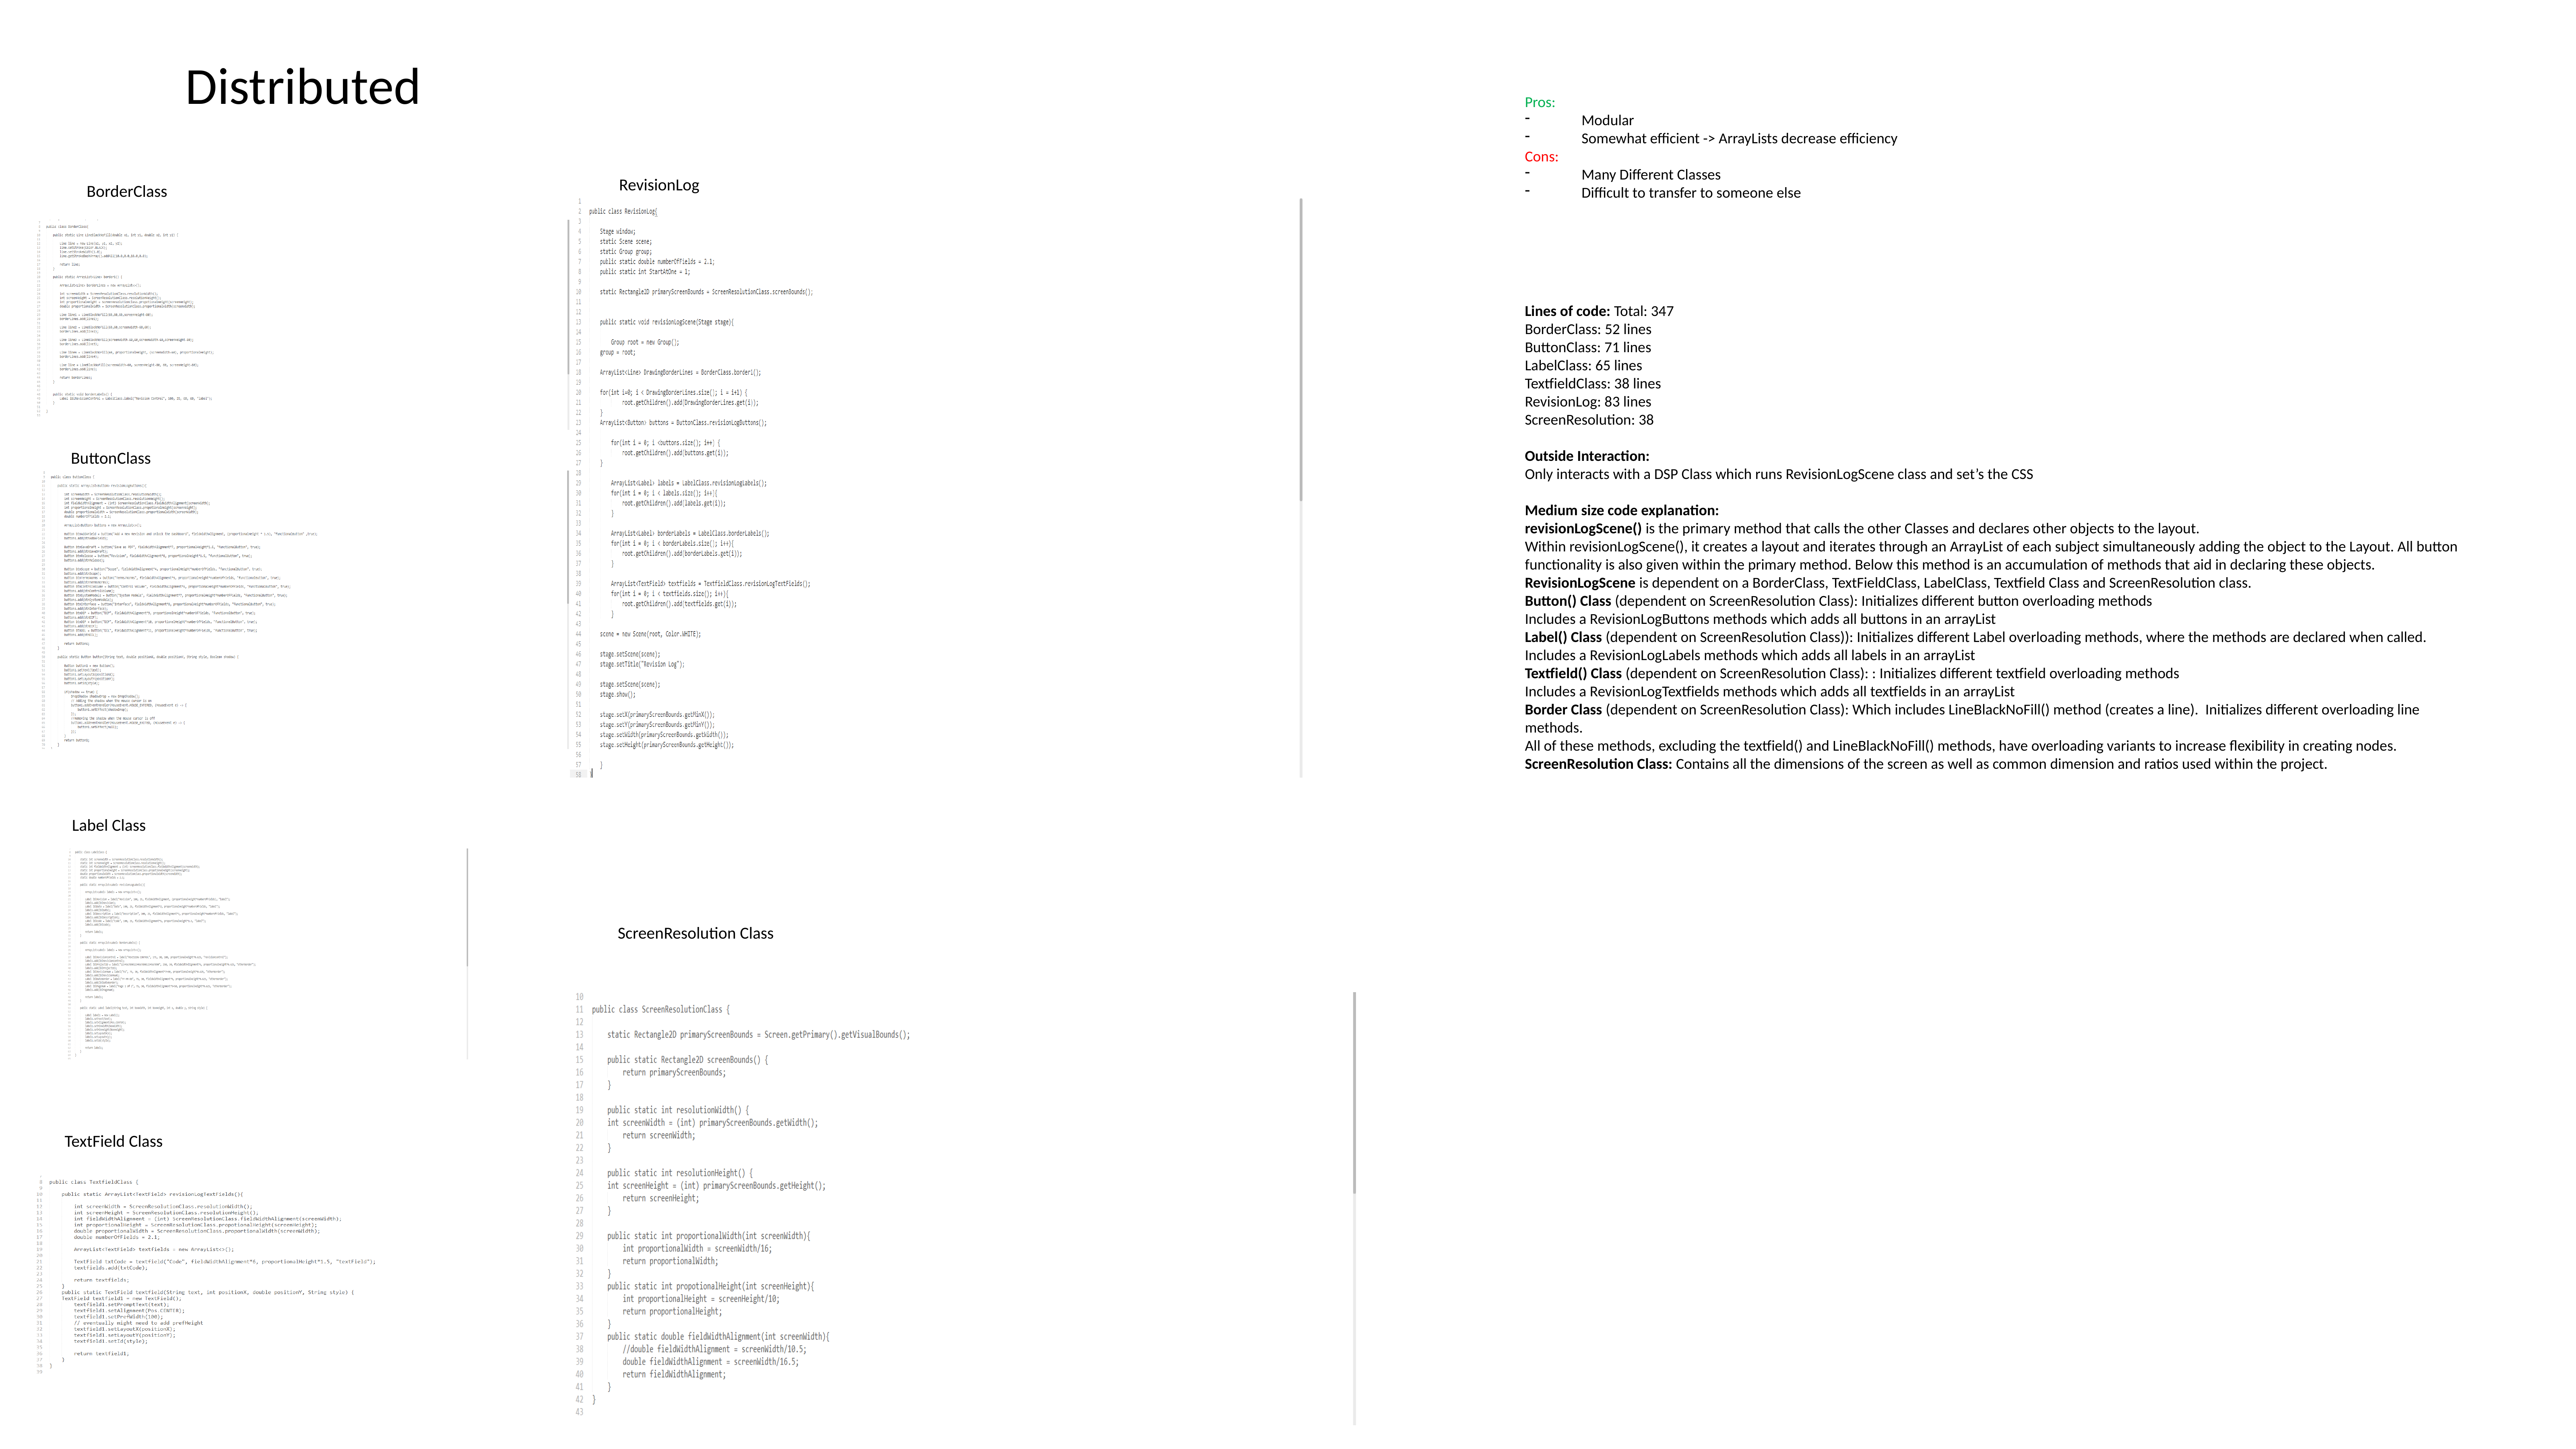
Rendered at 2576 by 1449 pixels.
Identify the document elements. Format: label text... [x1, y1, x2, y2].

picture [64, 848, 469, 1059]
text_box TextField Class [58, 1127, 263, 1154]
picture [33, 197, 1304, 778]
text_box RevisionLog [613, 171, 818, 196]
text_box BorderClass [80, 177, 285, 204]
text_box ScreenResolution Class [612, 919, 816, 945]
text_box Lines of code: Total: 347 BorderClass: 52 lines ButtonClass: 71 lines LabelClass: 65 lines TextfieldClass: 38 lines RevisionLog: 83 lines ScreenResolution: 38 Outside Interaction: Only interacts with a DSP Class which runs RevisionLogScene class and set’s the CSS Medium size code explanation: revisionLogScene() is the primary method that calls the other Classes and declares other objects to the layout. Within revisionLogScene(), it creates a layout and iterates through an ArrayList of each subject simultaneously adding the object to the Layout. All button functionality is also given within the primary method. Below this method is an accumulation of methods that aid in declaring these objects. RevisionLogScene is dependent on a BorderClass, TextFieldClass, LabelClass, Textfield Class and ScreenResolution class. Button() Class (dependent on ScreenResolution Class): Initializes different button overloading methods Includes a RevisionLogButtons methods which adds all buttons in an arrayList Label() Class (dependent on ScreenResolution Class)): Initializes different Label overloading methods, where the methods are declared when called. Includes a RevisionLogLabels methods which adds all labels in an arrayList Textfield() Class (dependent on ScreenResolution Class): : Initializes different textfield overloading methods Includes a RevisionLogTextfields methods which adds all textfields in an arrayList Border Class (dependent on ScreenResolution Class): Which includes LineBlackNoFill() method (creates a line). Initializes different overloading line methods. All of these methods, excluding the textfield() and LineBlackNoFill() methods, have overloading variants to increase flexibility in creating nodes. ScreenResolution Class: Contains all the dimensions of the screen as well as common dimension and ratios used within the project. [1519, 298, 2465, 775]
picture [31, 992, 1358, 1425]
text_box ButtonClass [65, 444, 270, 470]
text_box Pros: Modular Somewhat efficient -> ArrayLists decrease efficiency Cons: Many Different Classes Difficult to transfer to someone else [1519, 89, 2151, 204]
text_box Label Class [66, 811, 271, 838]
text_box Distributed [161, 49, 446, 118]
